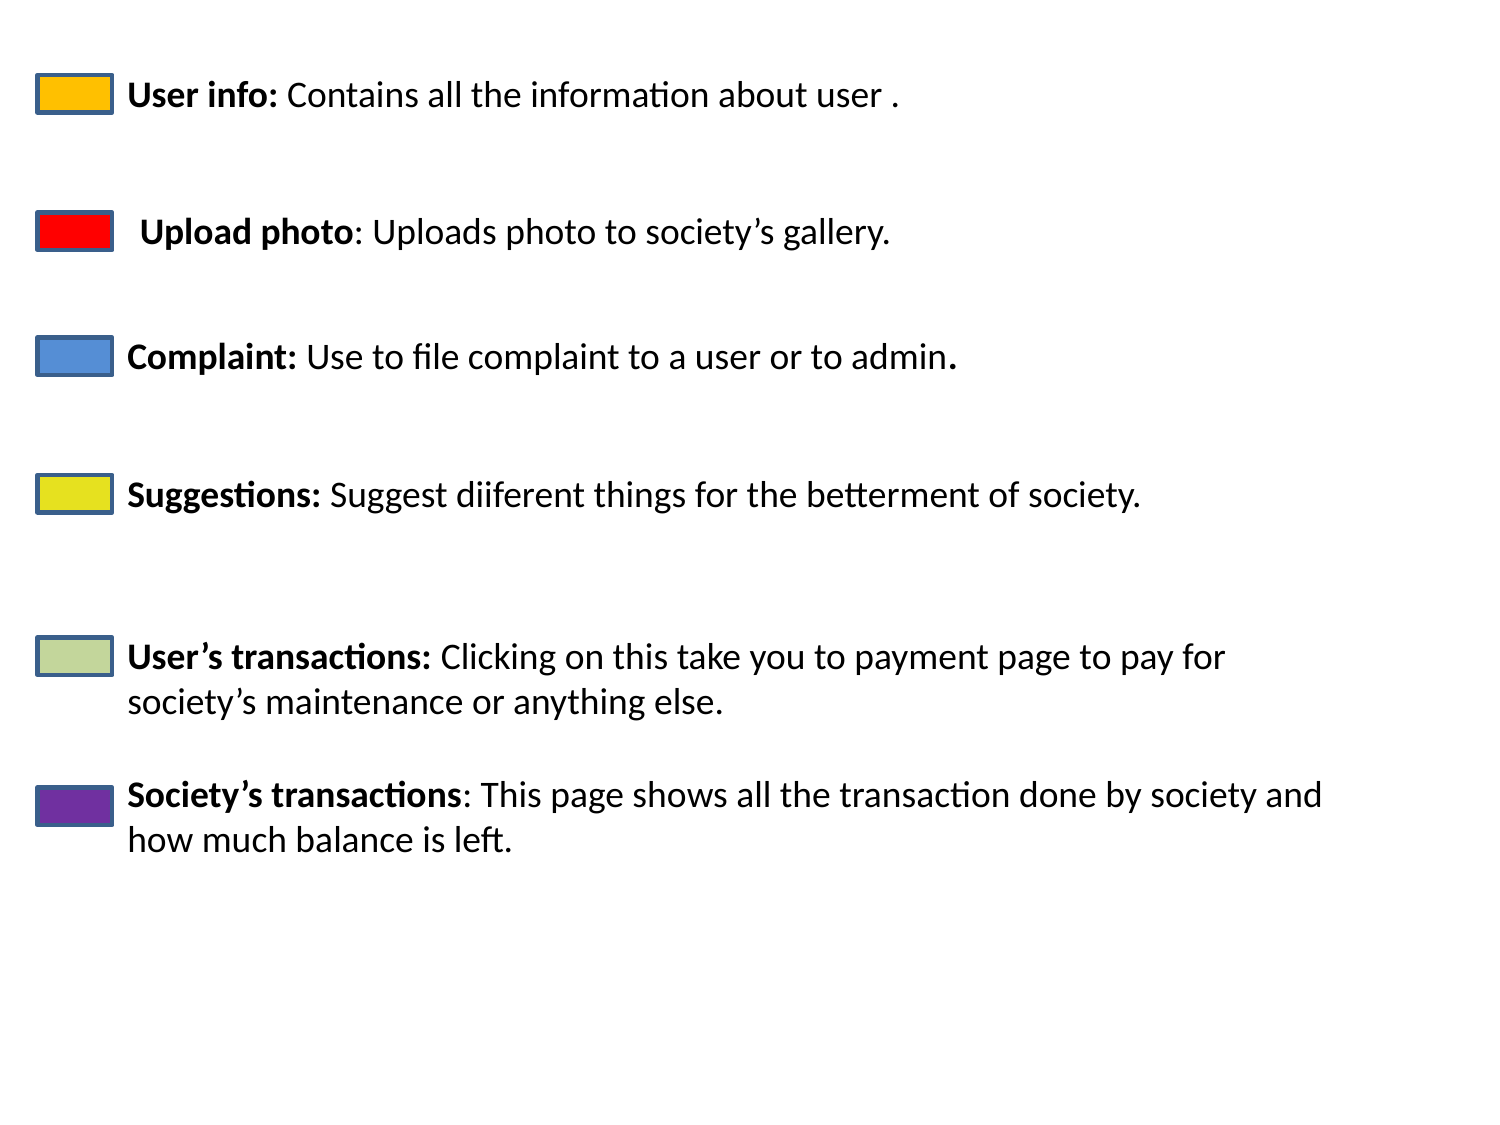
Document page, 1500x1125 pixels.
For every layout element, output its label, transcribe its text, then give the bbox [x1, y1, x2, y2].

text_box User’s transactions: Clicking on this take you to payment page to pay for society’s maintenance or anything else. [112, 624, 1350, 730]
text_box [35, 210, 114, 252]
text_box Suggestions: Suggest diiferent things for the betterment of society. [112, 462, 1350, 523]
text_box [35, 785, 112, 827]
text_box User info: Contains all the information about user . [112, 62, 1350, 123]
text_box Complaint: Use to file complaint to a user or to admin. [112, 324, 1350, 385]
text_box [35, 473, 112, 515]
text_box [35, 635, 112, 677]
text_box Upload photo: Uploads photo to society’s gallery. [125, 199, 1363, 260]
text_box [35, 335, 112, 377]
text_box [35, 73, 112, 115]
text_box Society’s transactions: This page shows all the transaction done by society and how much balance is left. [112, 762, 1350, 868]
